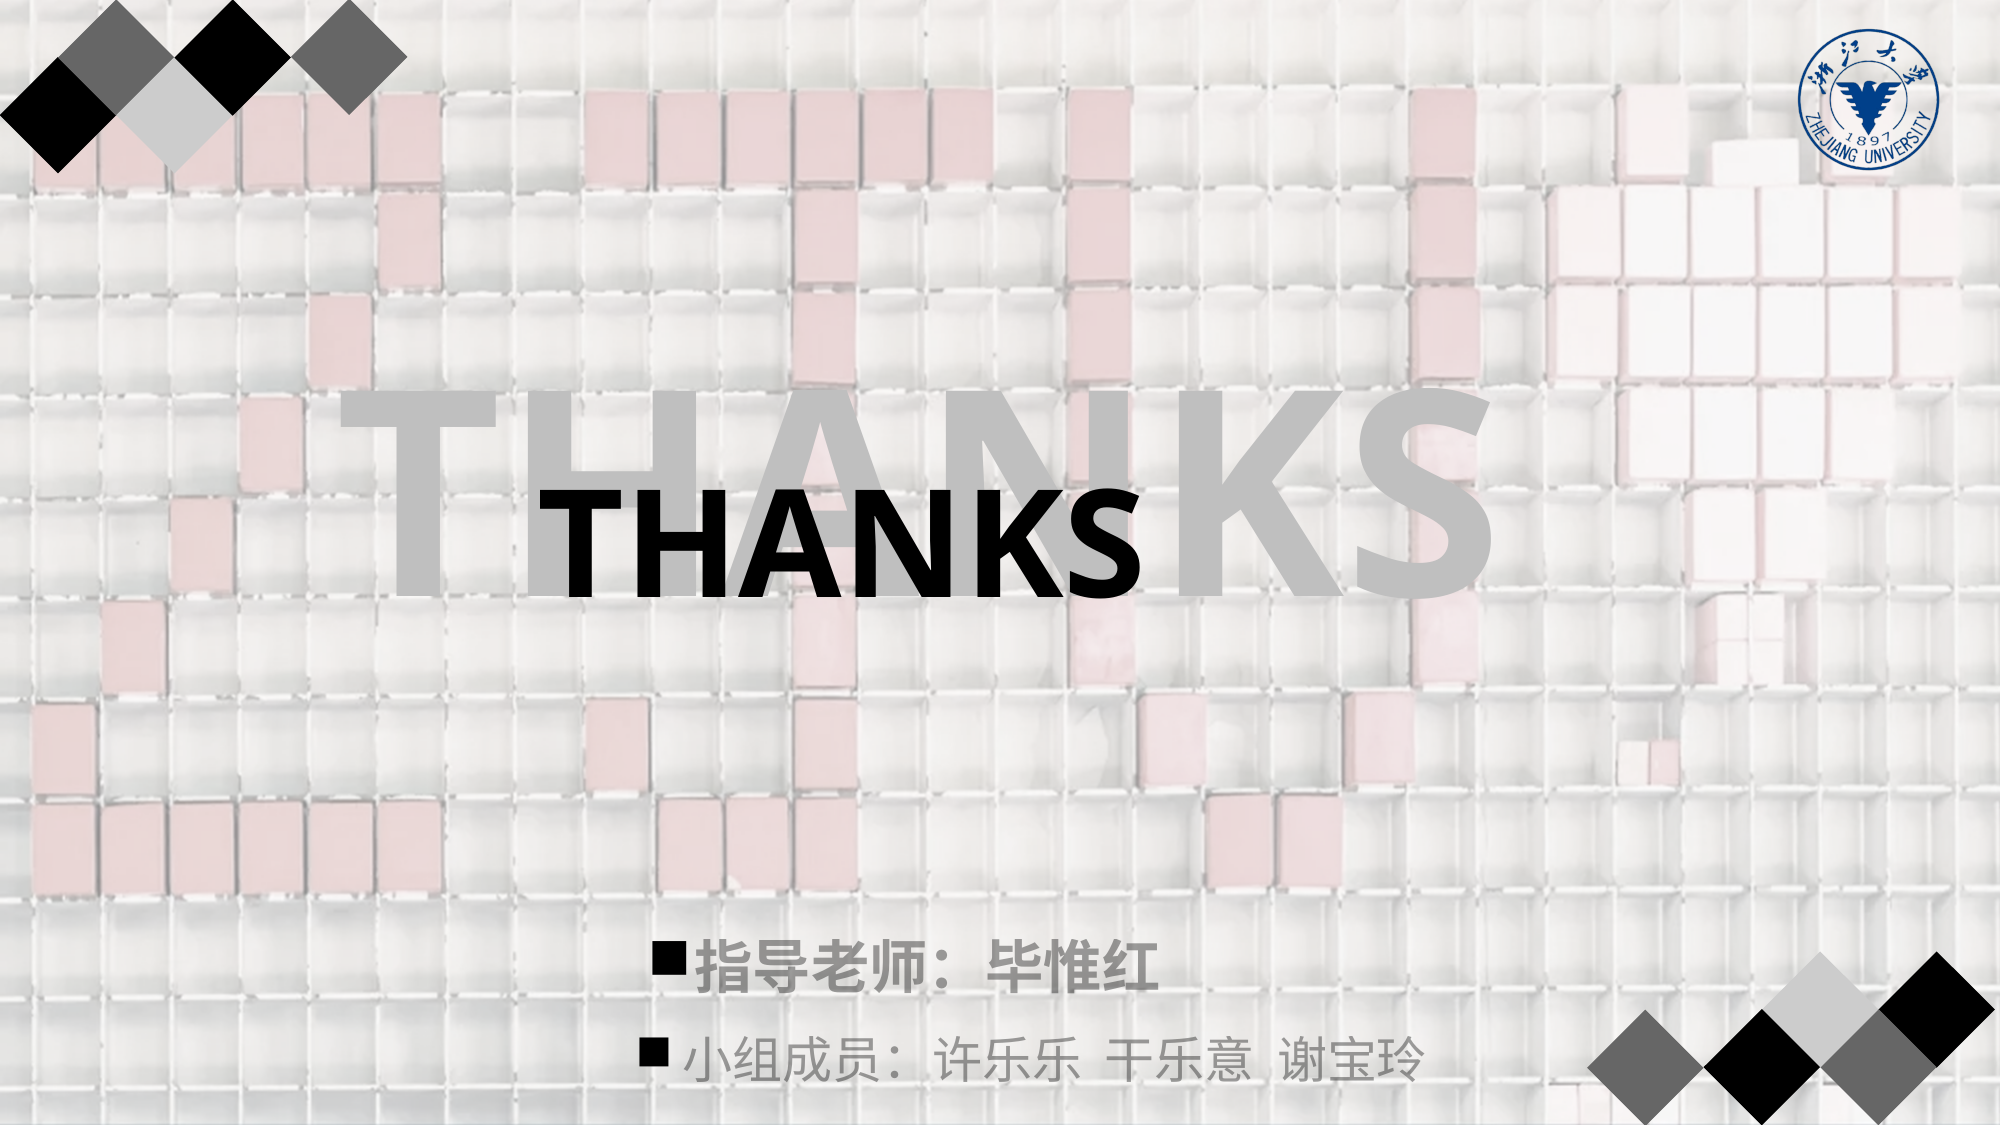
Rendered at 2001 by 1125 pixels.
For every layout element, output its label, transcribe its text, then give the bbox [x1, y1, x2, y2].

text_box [16, 15, 391, 157]
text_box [1604, 968, 1978, 1109]
text_box [1793, 25, 1943, 174]
text_box 指导老师：毕惟红 [632, 923, 1301, 1008]
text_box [320, 301, 1680, 666]
text_box 小组成员：许乐乐 干乐意 谢宝玲 [620, 1021, 1556, 1097]
